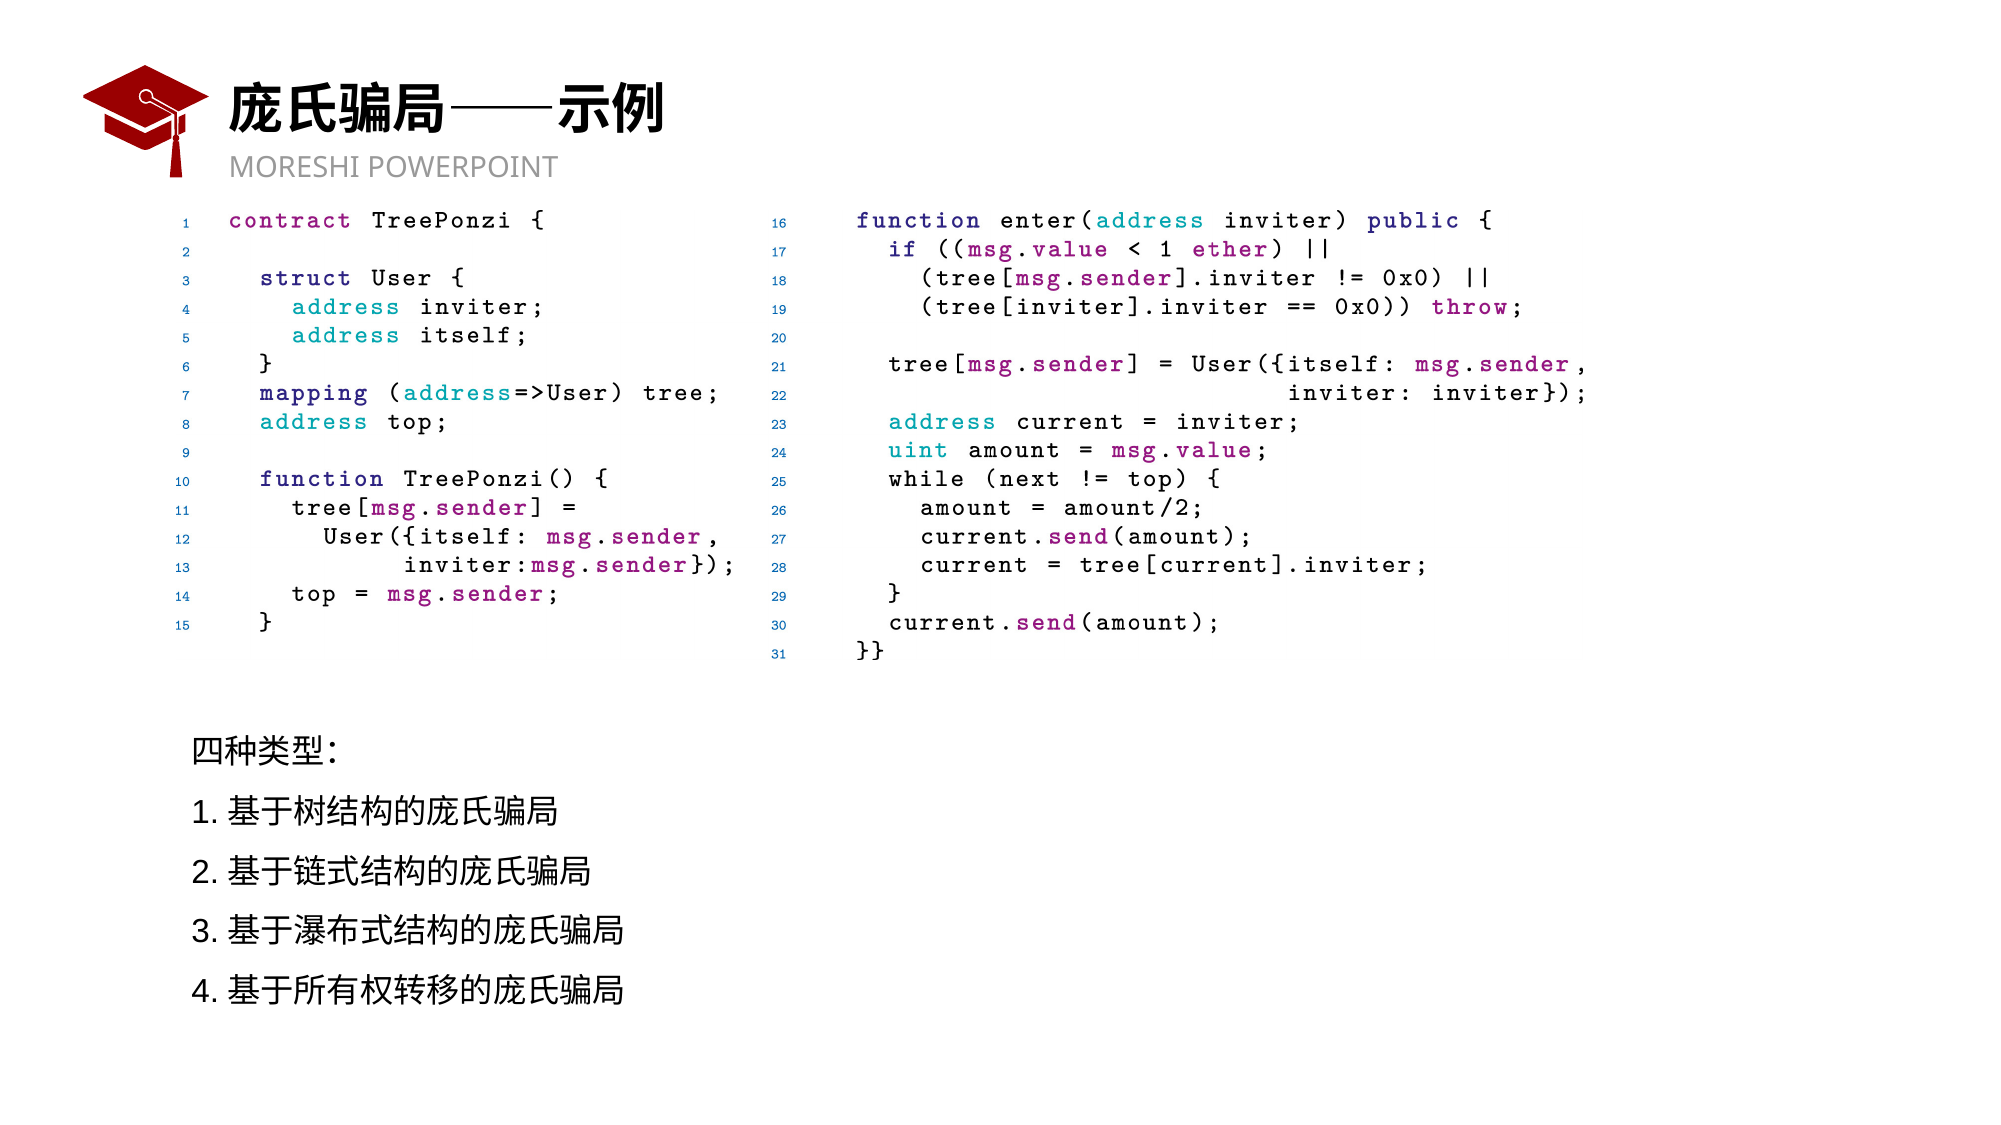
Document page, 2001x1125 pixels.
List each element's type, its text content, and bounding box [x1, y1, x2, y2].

text_box 四种类型： 1.基于树结构的庞氏骗局 2.基于链式结构的庞氏骗局 3.基于瀑布式结构的庞氏骗局 4.基于所有权转移的庞氏骗局 [176, 702, 1039, 1017]
picture [176, 210, 1583, 660]
title 庞氏骗局——示例 [213, 55, 729, 168]
